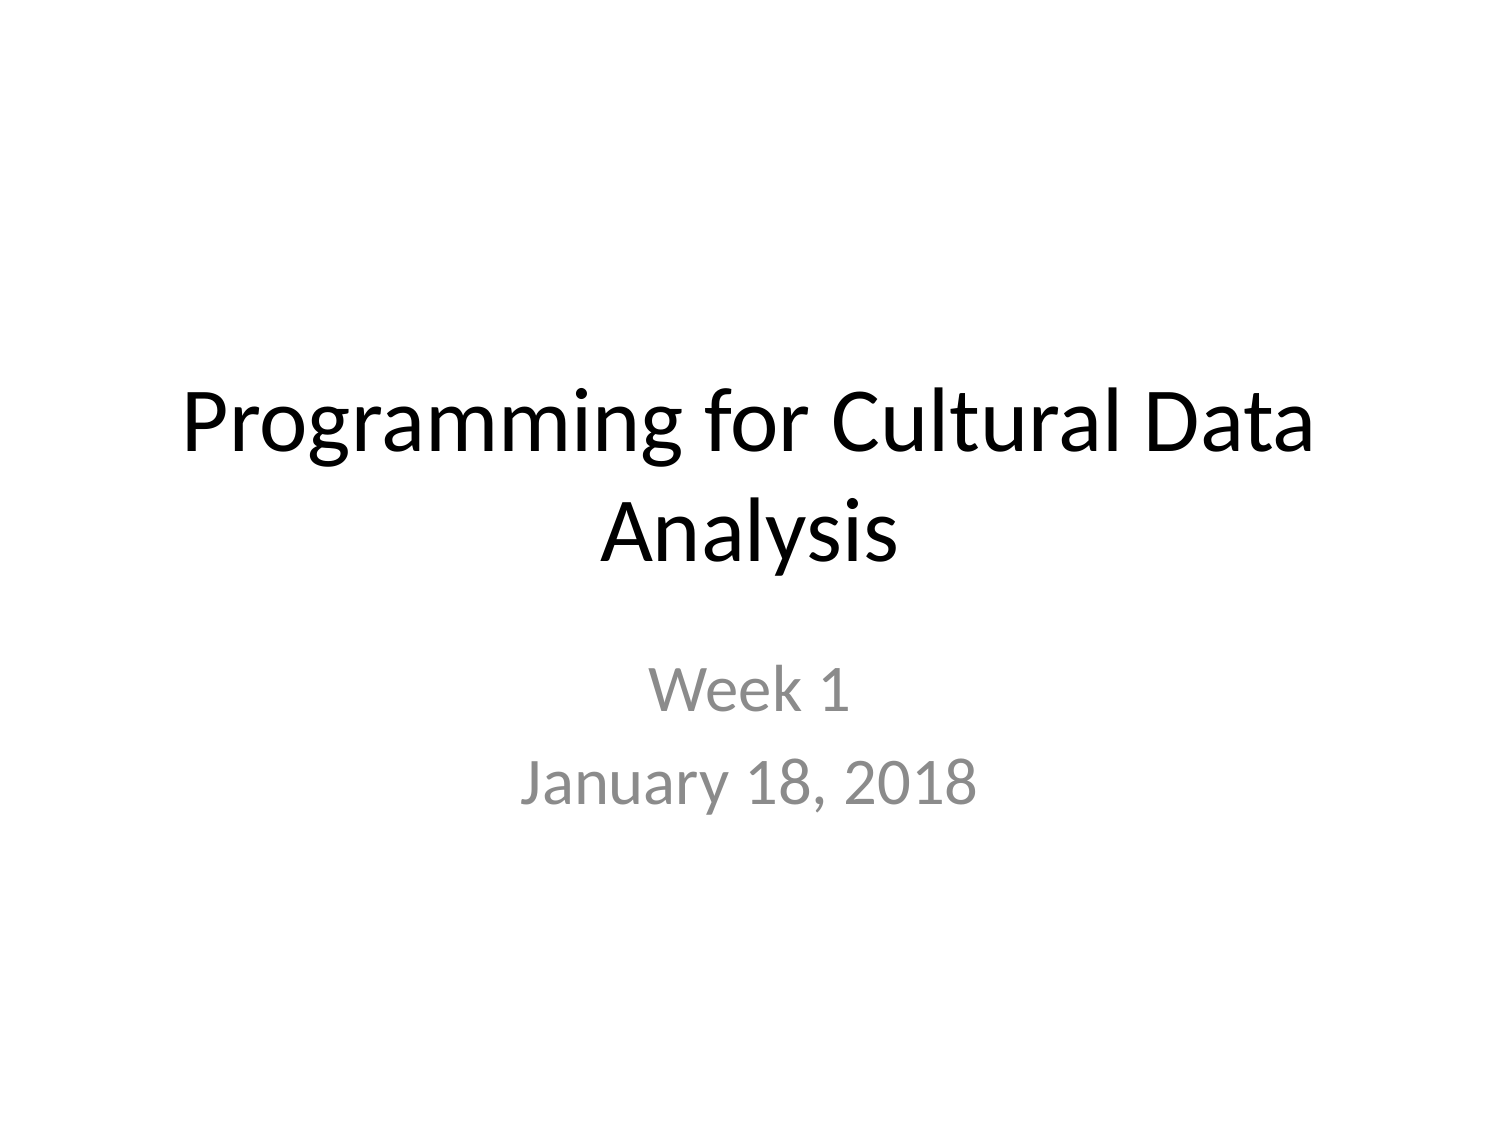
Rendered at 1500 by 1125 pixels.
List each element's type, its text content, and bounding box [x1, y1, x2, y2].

subtitle Week 1 January 18, 2018 [225, 637, 1275, 925]
title Programming for Cultural Data Analysis [112, 349, 1388, 591]
